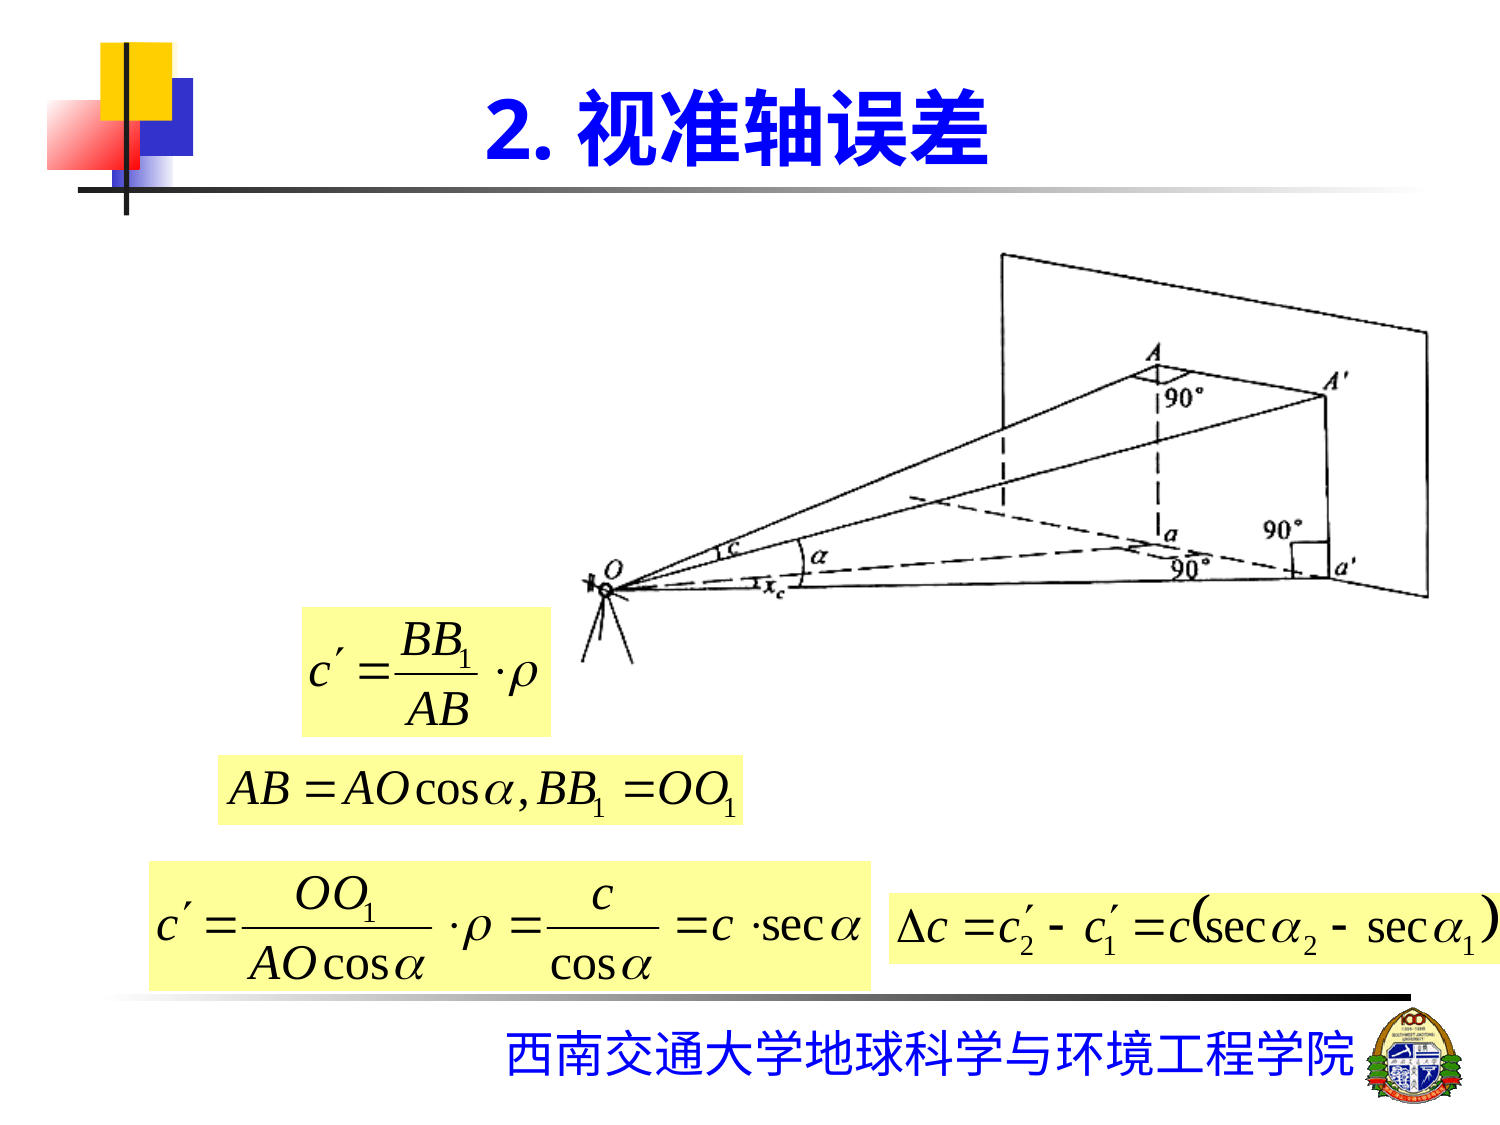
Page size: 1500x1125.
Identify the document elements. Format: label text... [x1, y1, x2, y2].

picture [572, 249, 1441, 673]
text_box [888, 893, 1500, 964]
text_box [148, 860, 872, 991]
title 2.视准轴误差 [159, 54, 1317, 184]
picture [1364, 1005, 1465, 1106]
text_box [217, 754, 744, 826]
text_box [301, 606, 551, 737]
